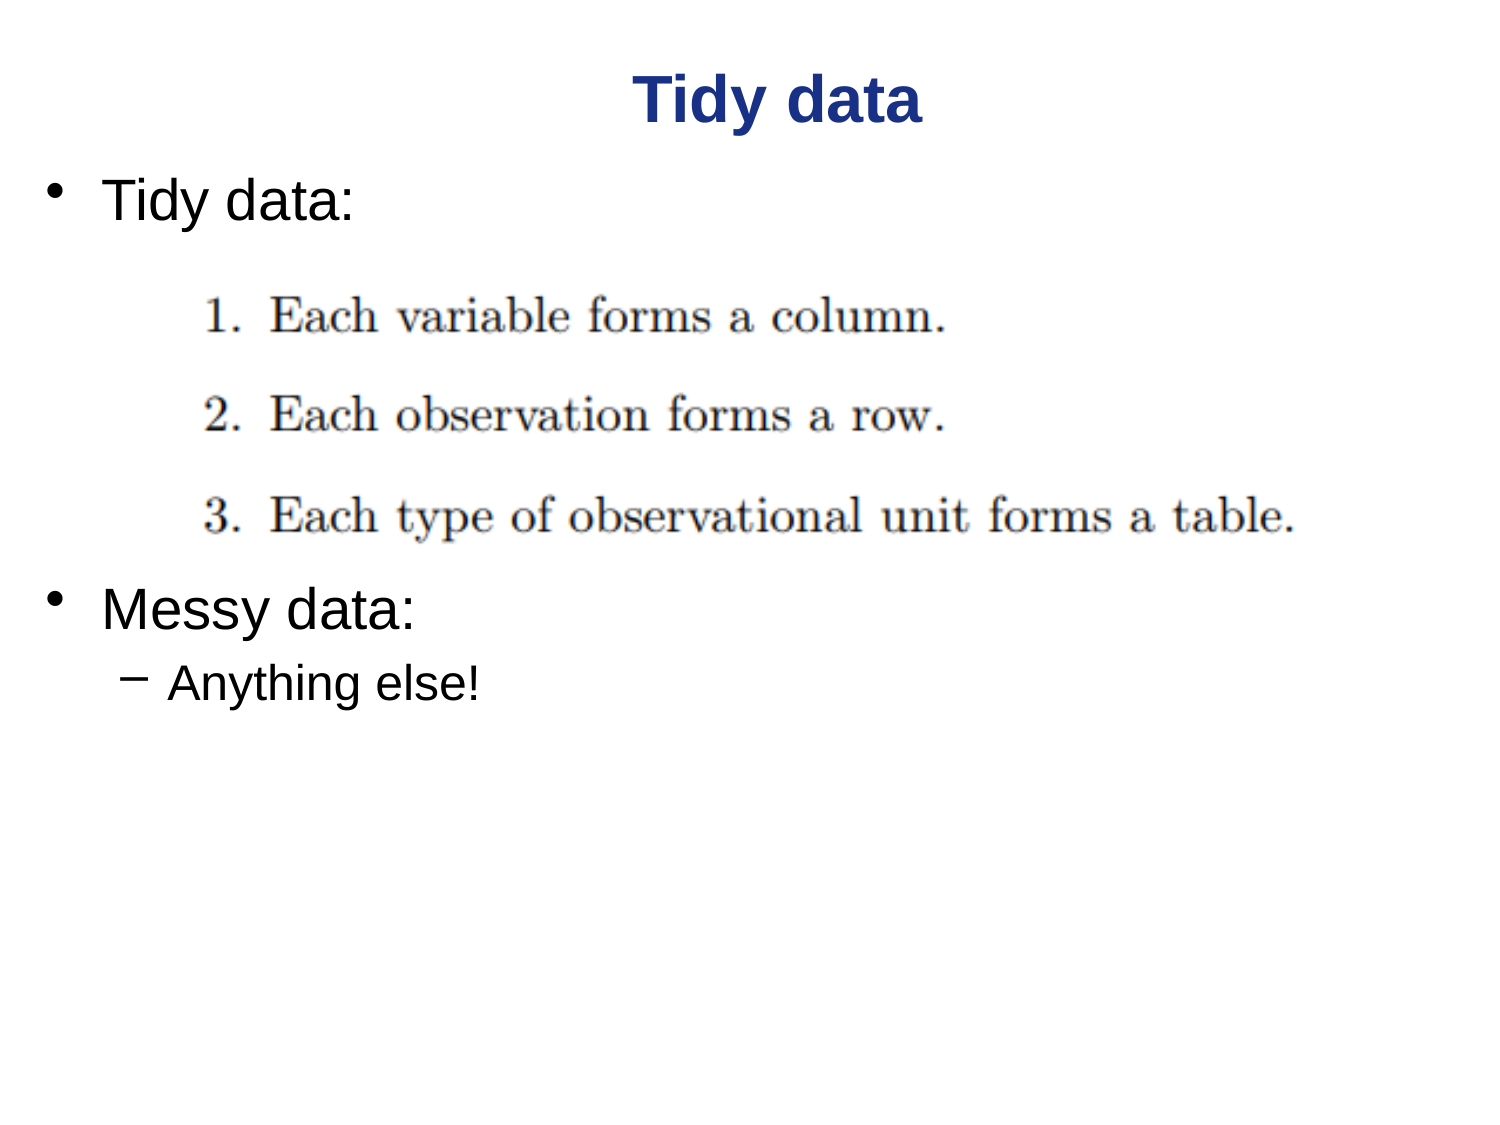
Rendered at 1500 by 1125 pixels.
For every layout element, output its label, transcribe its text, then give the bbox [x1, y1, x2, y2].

title Tidy data [140, 14, 1416, 155]
list Tidy data: Messy data: Anything else! [30, 155, 1474, 1029]
picture [182, 276, 1318, 563]
